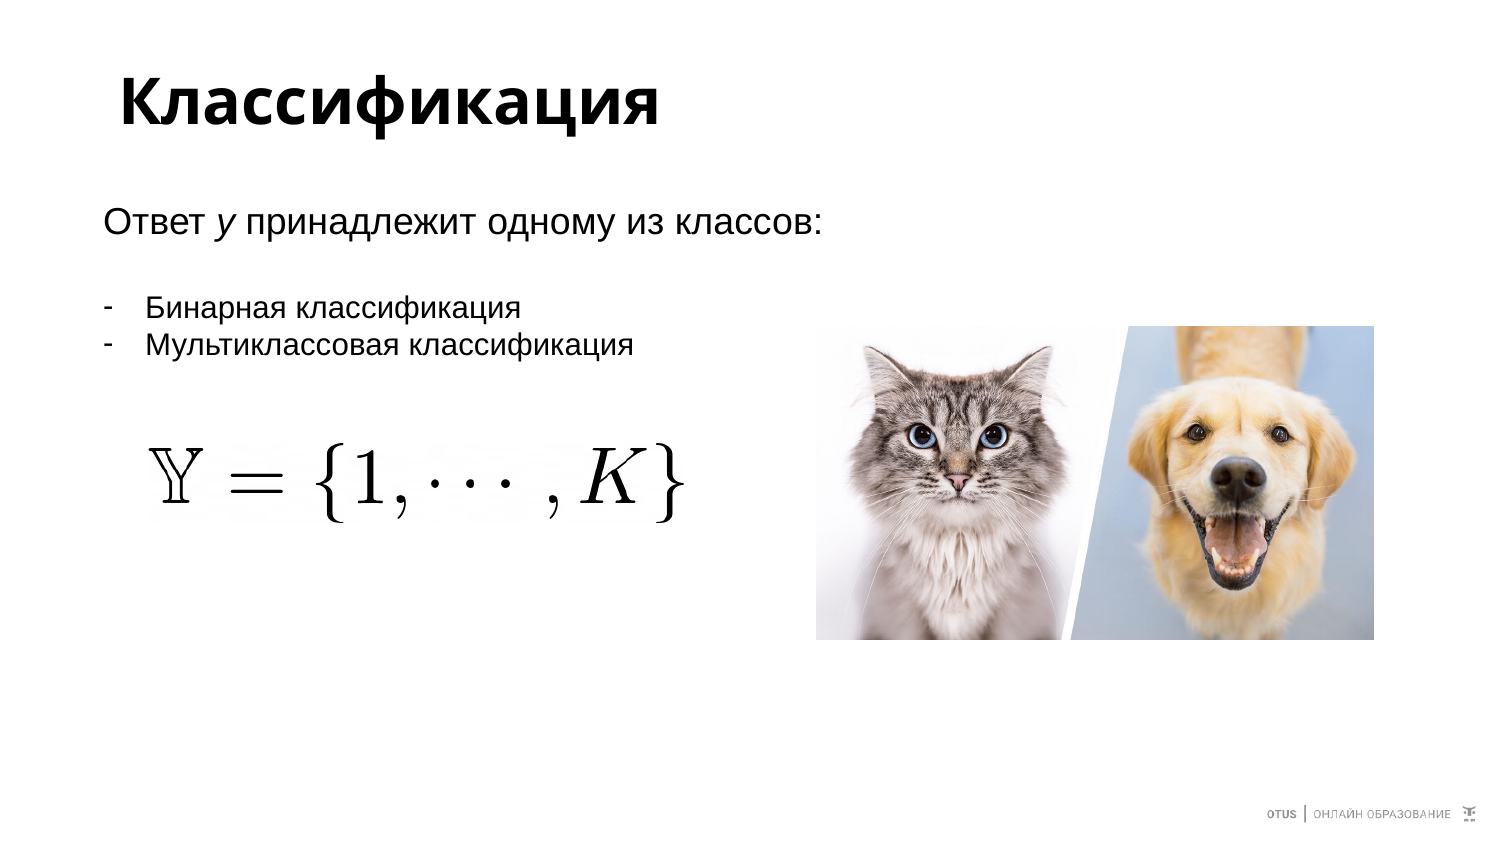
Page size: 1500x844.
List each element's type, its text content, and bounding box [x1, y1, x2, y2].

title Классификация [103, 44, 1397, 208]
text_box Ответ y принадлежит одному из классов: Бинарная классификация Мультиклассовая классификация [103, 208, 1019, 362]
picture [0, 0, 1500, 844]
